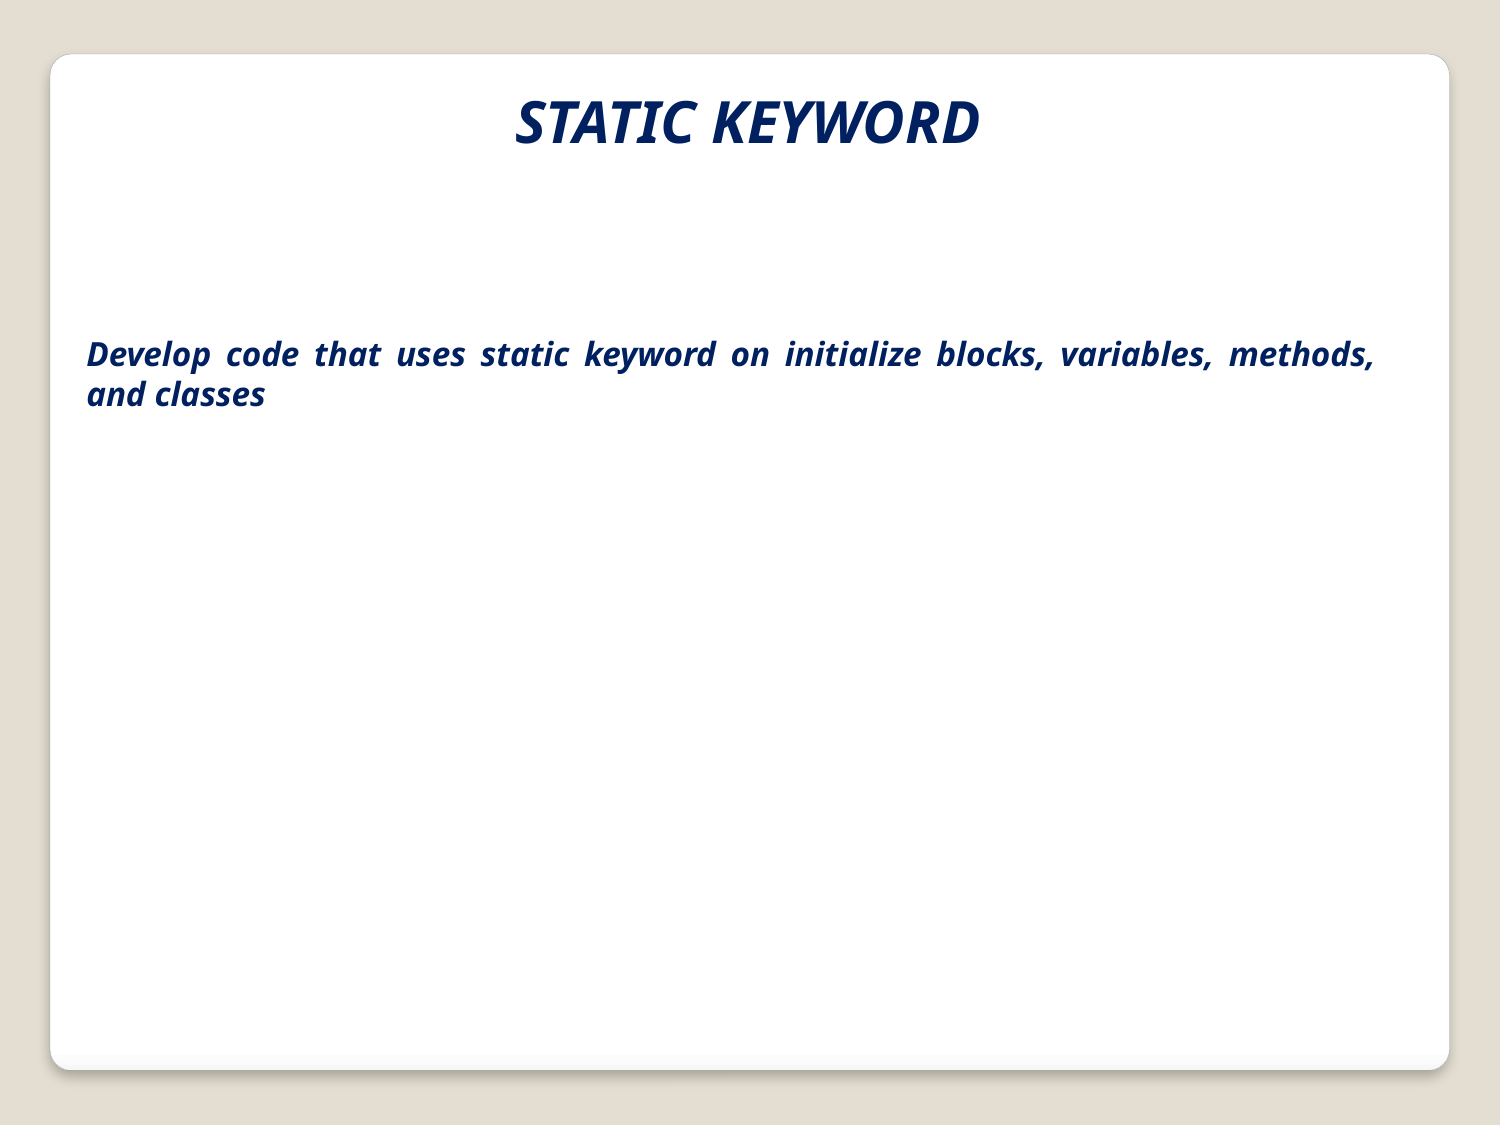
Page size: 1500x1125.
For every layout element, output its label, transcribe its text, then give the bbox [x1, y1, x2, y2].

text_box Develop code that uses static keyword on initialize blocks, variables, methods, and classes [71, 326, 1393, 421]
text_box STATIC KEYWORD [500, 78, 996, 163]
